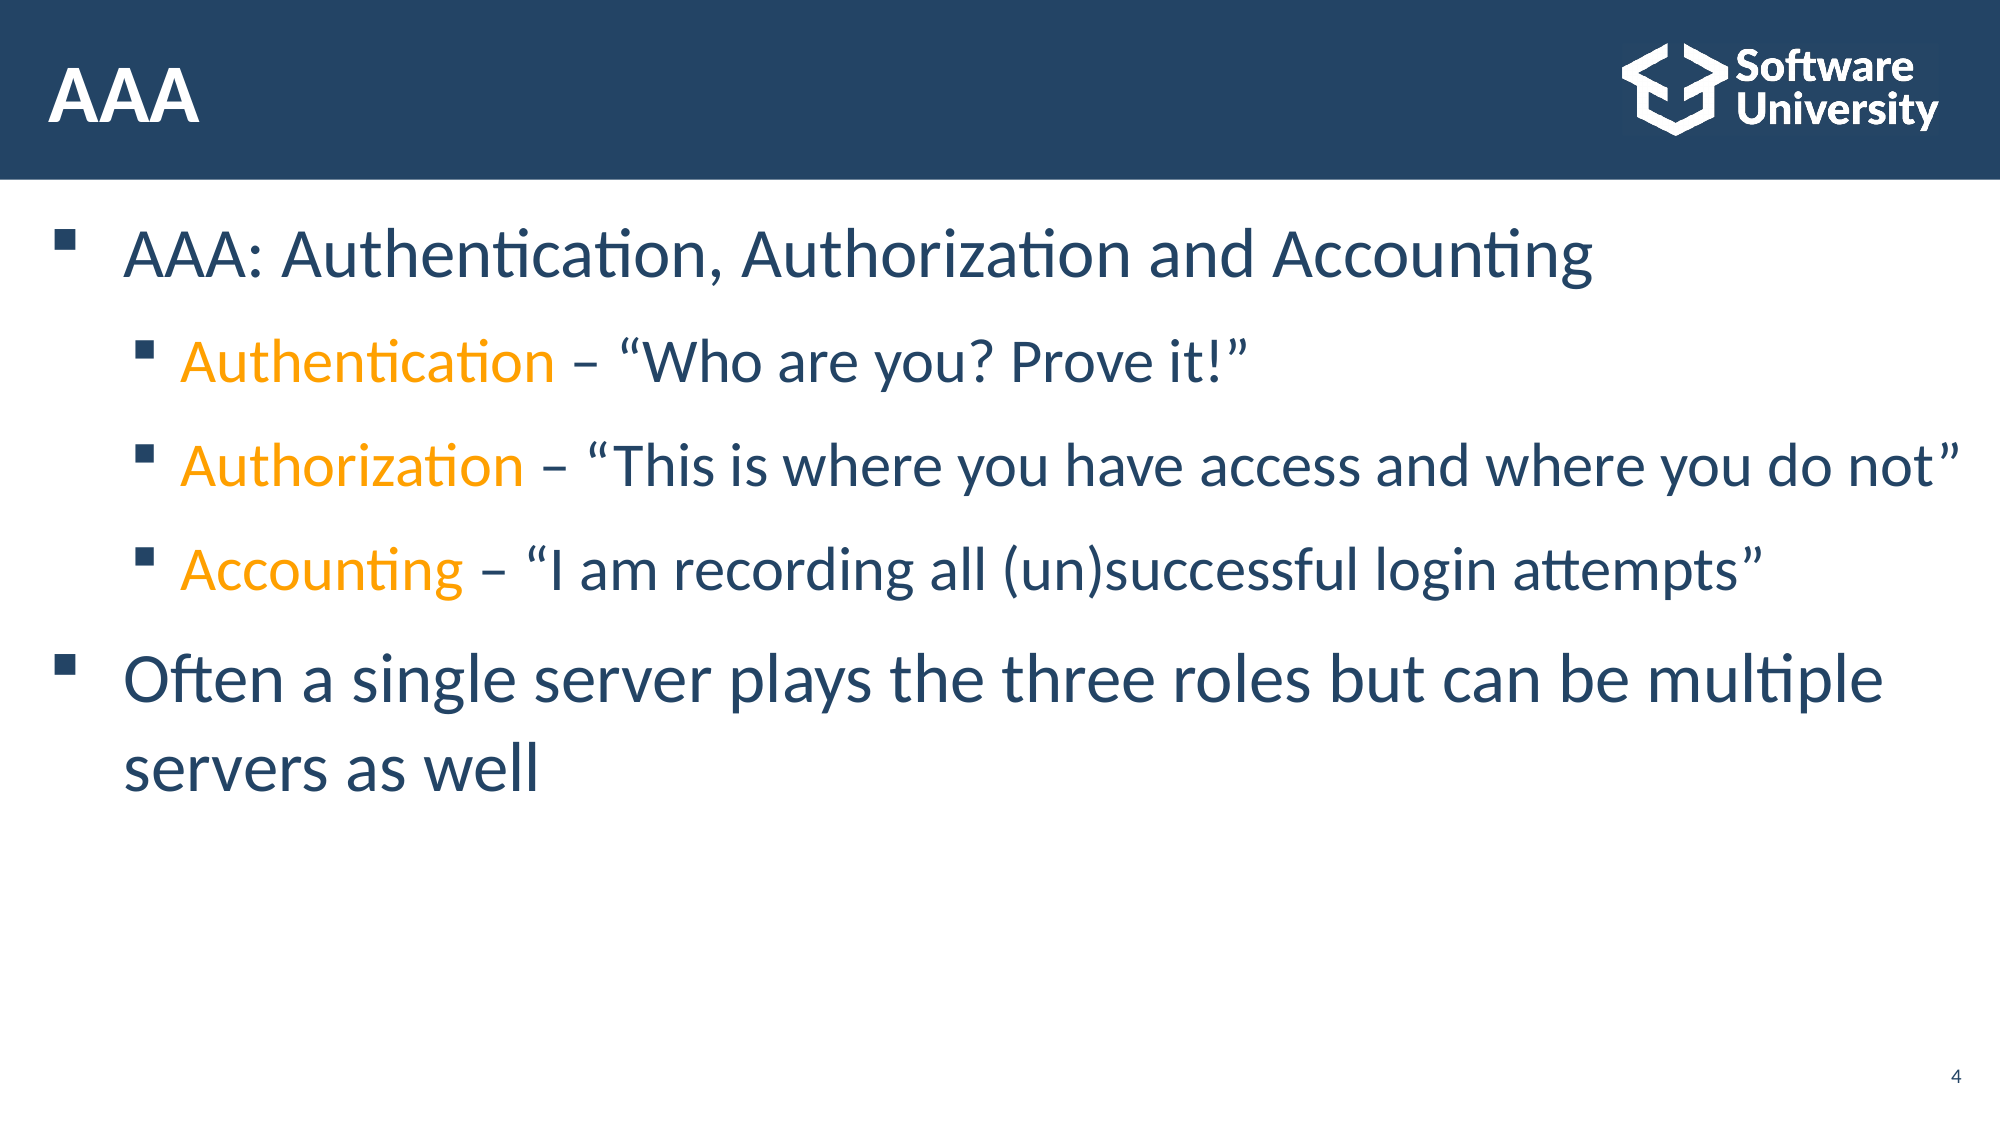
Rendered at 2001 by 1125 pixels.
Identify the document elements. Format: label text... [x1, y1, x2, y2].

slide_number 4 [1897, 1049, 1968, 1101]
list AAA: Authentication, Authorization and Accounting Authentication – “Who are you? Prove it!” Authorization – “This is where you have access and where you do not” Accounting – “I am recording all (un)successful login attempts” Often a single server plays the three roles but can be multiple servers as well [31, 196, 1989, 1050]
picture [1622, 43, 1939, 136]
title AAA [31, 16, 1591, 162]
